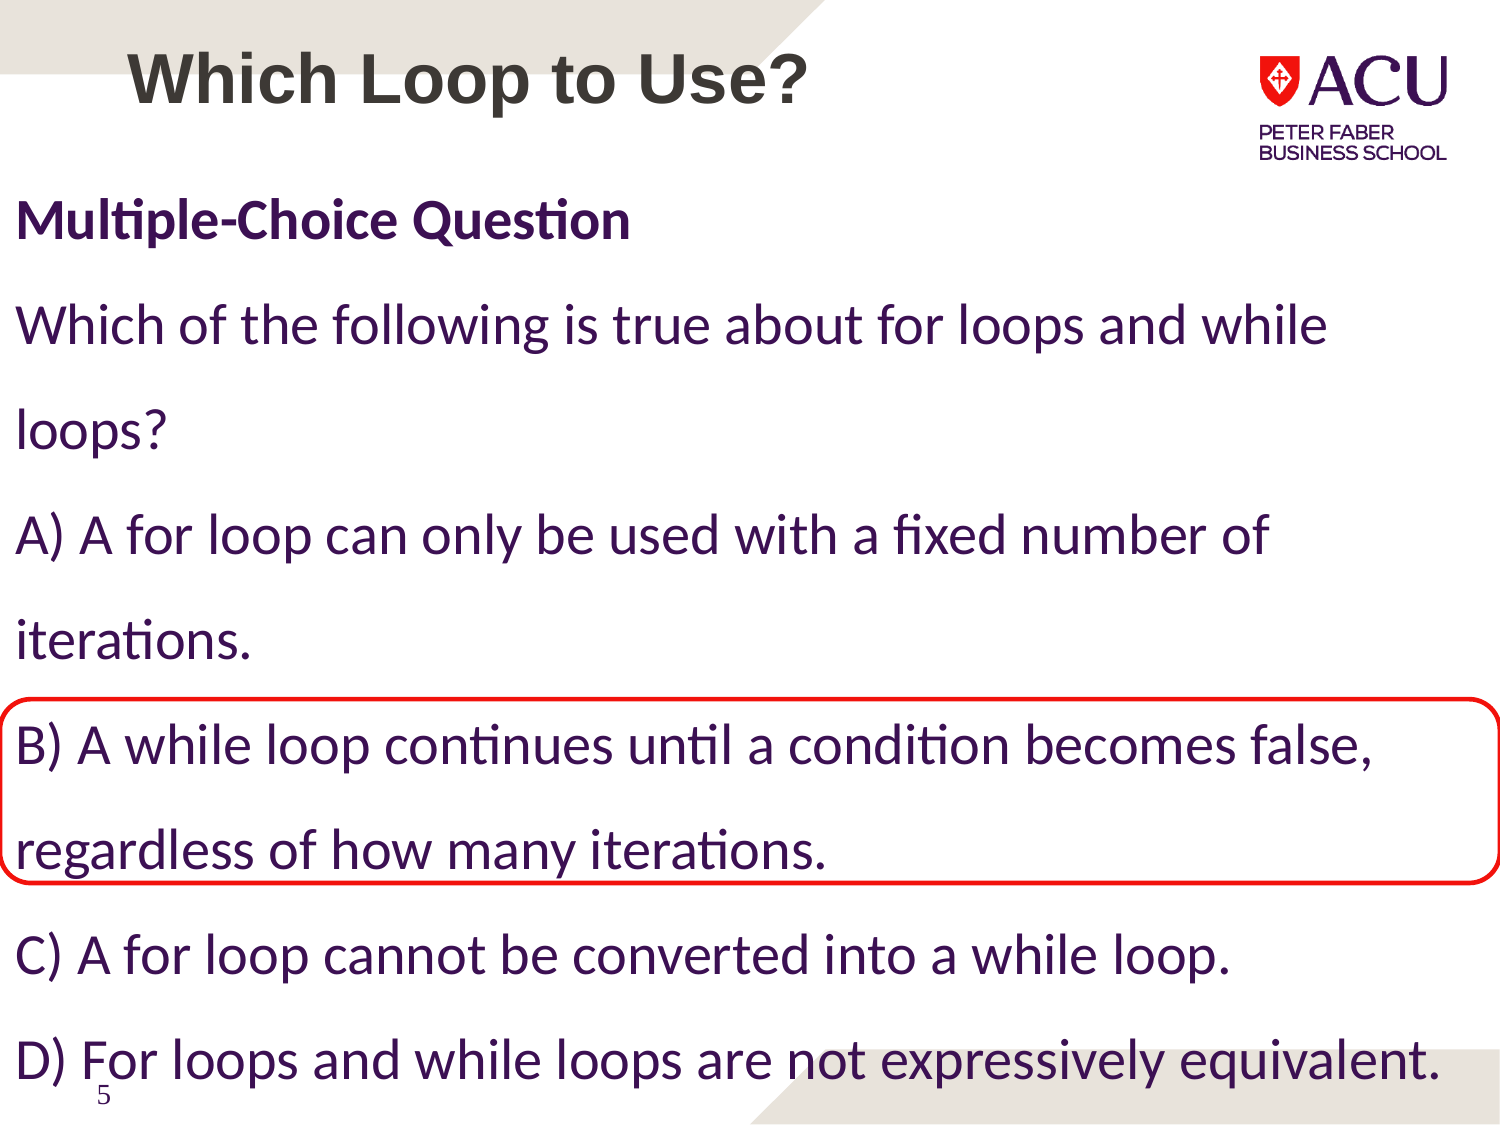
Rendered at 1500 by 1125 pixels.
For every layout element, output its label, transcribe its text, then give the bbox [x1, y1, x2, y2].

picture [1240, 41, 1466, 138]
slide_number 5 [81, 1099, 156, 1109]
text_box Multiple-Choice Question Which of the following is true about for loops and while loops? A) A for loop can only be used with a fixed number of iterations. B) A while loop continues until a condition becomes false, regardless of how many iterations. C) A for loop cannot be converted into a while loop. D) For loops and while loops are not expressively equivalent. [0, 138, 1500, 719]
text_box Multiple-Choice Question Which of the following is true about for loops and while loops? A) A for loop can only be used with a fixed number of iterations. B) A while loop continues until a condition becomes false, regardless of how many iterations. C) A for loop cannot be converted into a while loop. D) For loops and while loops are not expressively equivalent. [0, 864, 1500, 1099]
text_box [0, 698, 1500, 885]
title Which Loop to Use? [112, 24, 1388, 125]
